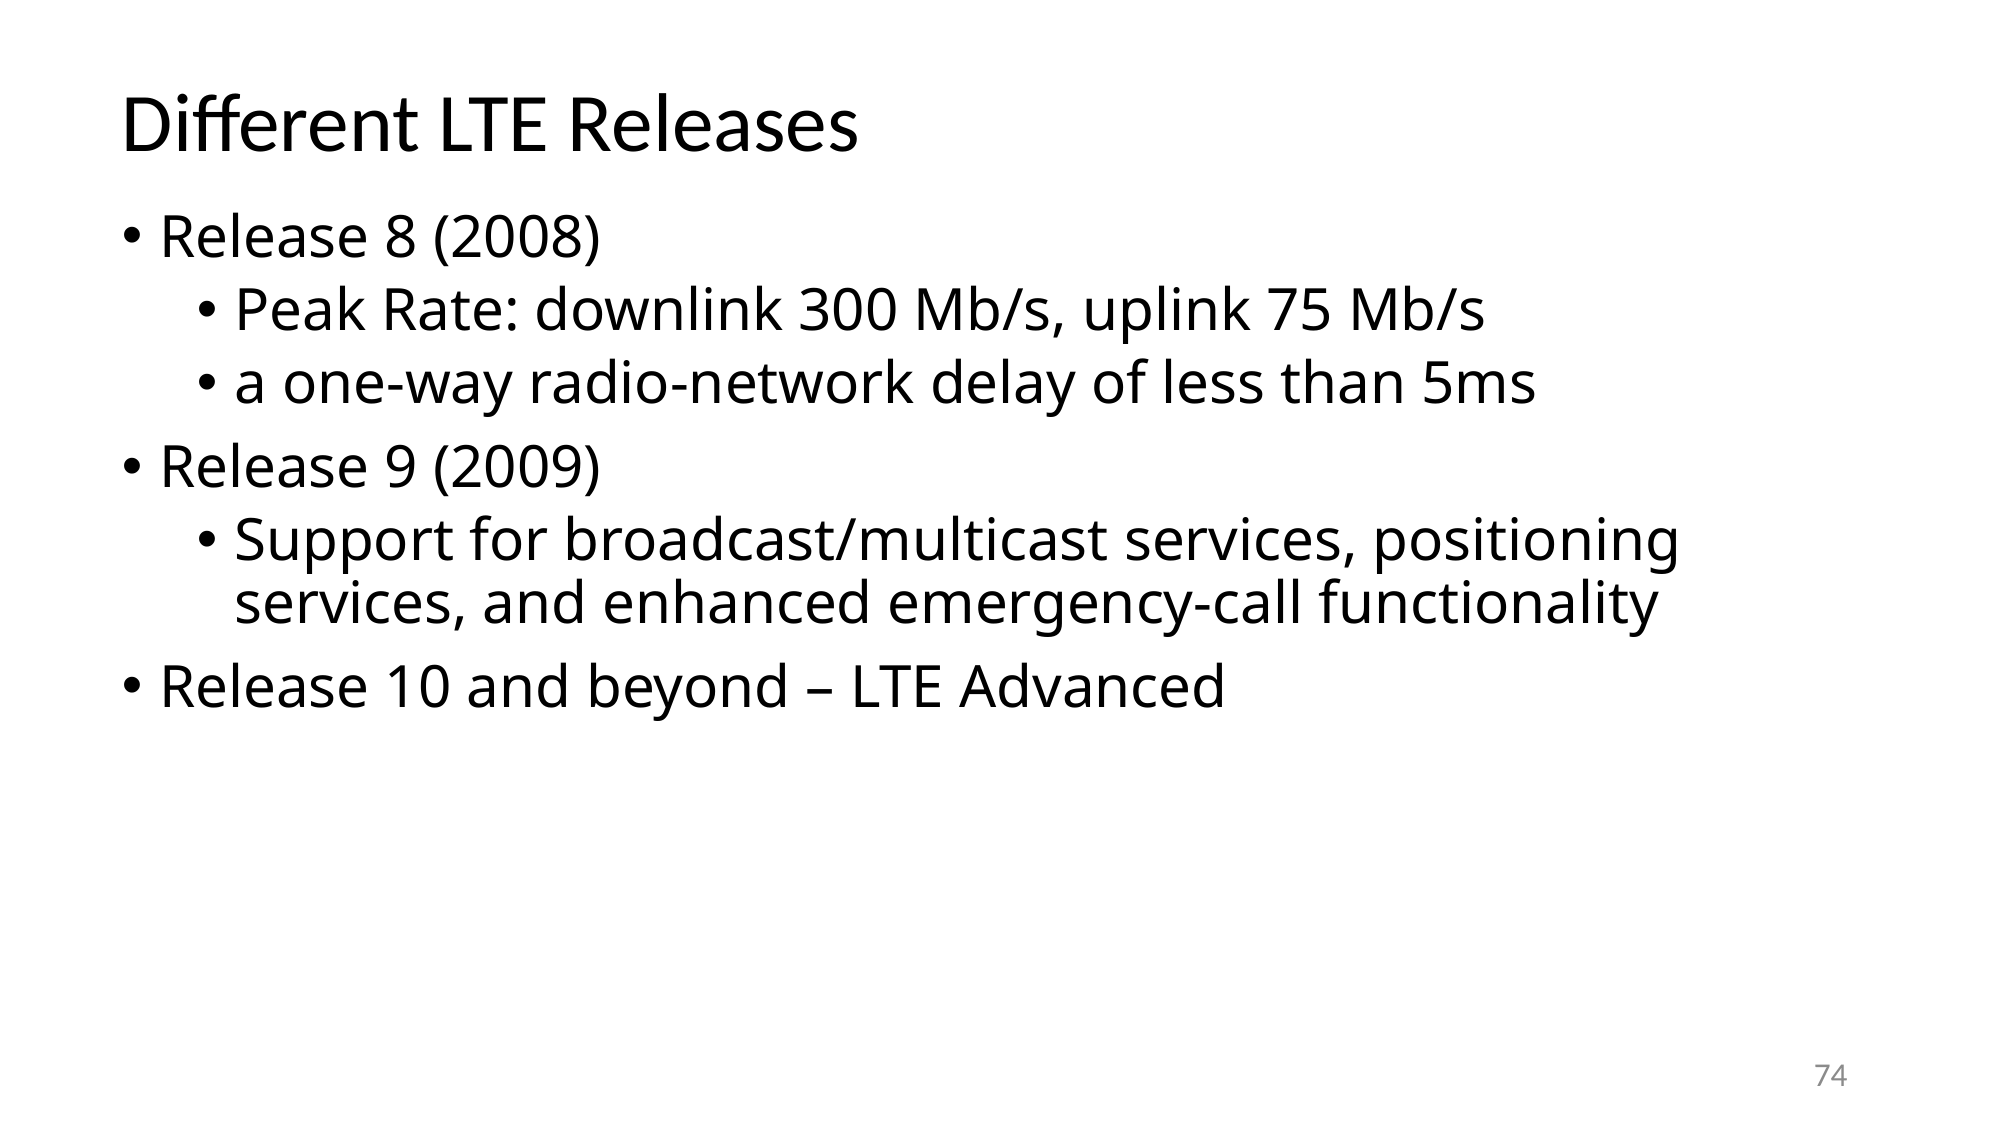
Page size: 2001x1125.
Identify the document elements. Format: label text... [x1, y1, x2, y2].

list Release 8 (2008) Peak Rate: downlink 300 Mb/s, uplink 75 Mb/s a one-way radio-network delay of less than 5ms Release 9 (2009) Support for broadcast/multicast services, positioning services, and enhanced emergency-call functionality Release 10 and beyond – LTE Advanced [106, 199, 1894, 1025]
slide_number 74 [1412, 1042, 1863, 1103]
title Different LTE Releases [106, 50, 1345, 199]
